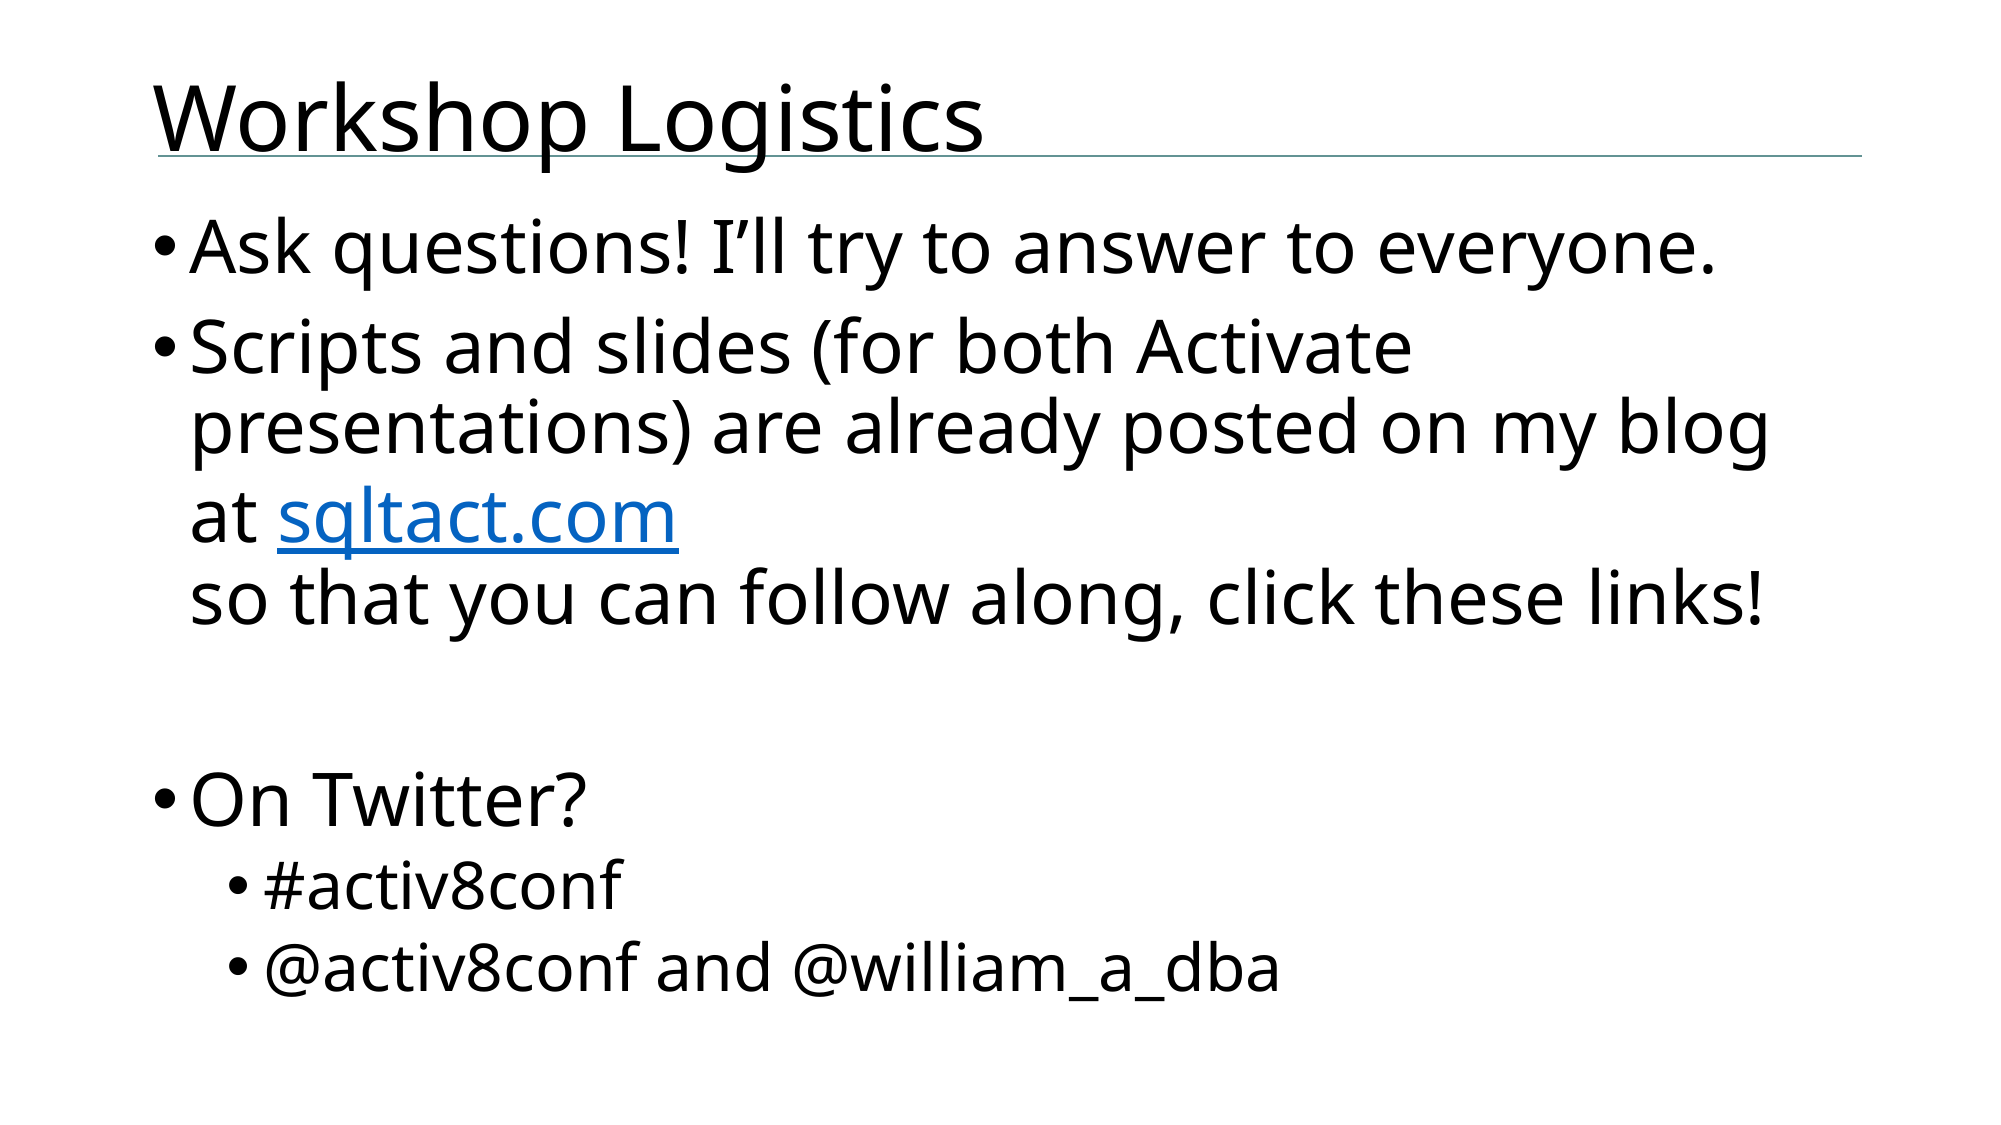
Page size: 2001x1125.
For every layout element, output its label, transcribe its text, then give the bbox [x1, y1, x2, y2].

title Workshop Logistics [137, 59, 1863, 184]
list Ask questions! I’ll try to answer to everyone. Scripts and slides (for both Activate presentations) are already posted on my blog at sqltact.com so that you can follow along, click these links! On Twitter? #activ8conf @activ8conf and @william_a_dba [137, 201, 1863, 1014]
